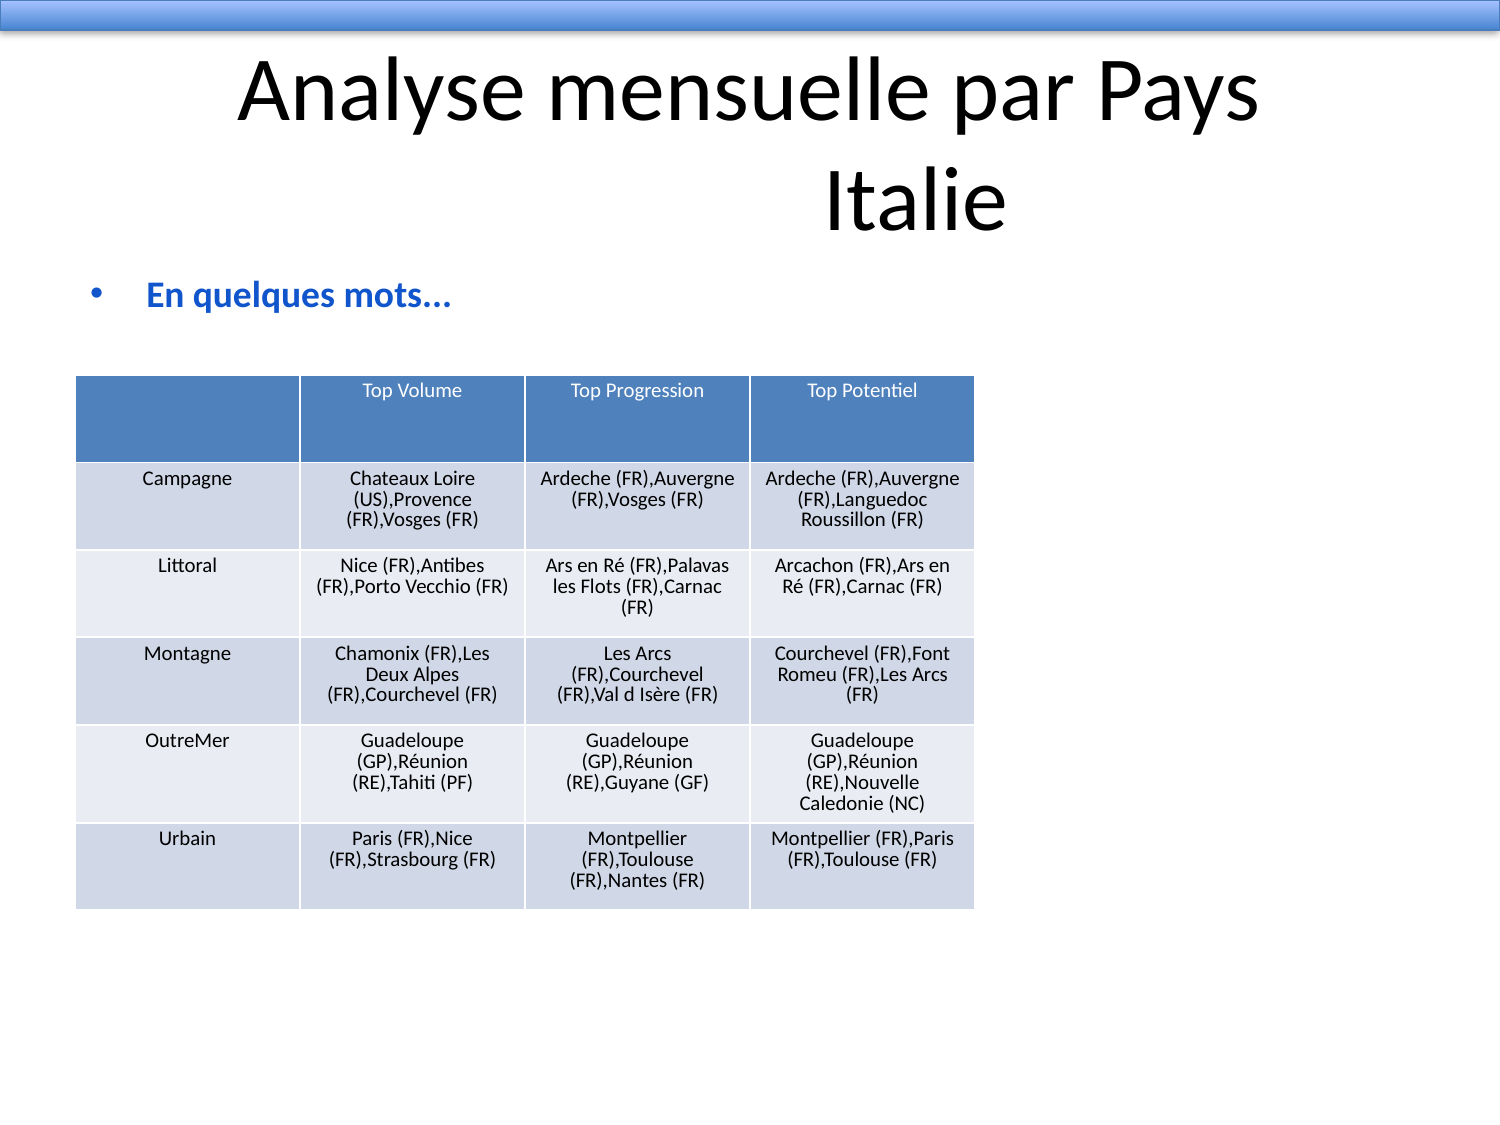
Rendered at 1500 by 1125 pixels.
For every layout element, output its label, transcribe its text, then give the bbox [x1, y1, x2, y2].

table_header Top Volume [301, 376, 524, 462]
table_header Top Potentiel [751, 376, 974, 462]
table_cell Chateaux Loire (US),Provence (FR),Vosges (FR) [301, 463, 524, 549]
list En quelques mots... [75, 262, 1425, 1005]
table_cell Les Arcs (FR),Courchevel (FR),Val d Isère (FR) [526, 638, 749, 724]
table_header [76, 376, 299, 462]
table_cell Littoral [76, 551, 299, 636]
text_box [0, 0, 1500, 31]
table_cell Courchevel (FR),Font Romeu (FR),Les Arcs (FR) [751, 638, 974, 724]
table_cell Montagne [76, 638, 299, 724]
table_cell Paris (FR),Nice (FR),Strasbourg (FR) [301, 824, 524, 909]
table_cell Urbain [76, 824, 299, 909]
table_cell Ardeche (FR),Auvergne (FR),Vosges (FR) [526, 463, 749, 549]
table_cell Guadeloupe (GP),Réunion (RE),Tahiti (PF) [301, 726, 524, 822]
table_cell Guadeloupe (GP),Réunion (RE),Guyane (GF) [526, 726, 749, 822]
table_cell Montpellier (FR),Paris (FR),Toulouse (FR) [751, 824, 974, 909]
title Analyse mensuelle par Pays Italie [75, 45, 1425, 233]
table_cell Nice (FR),Antibes (FR),Porto Vecchio (FR) [301, 551, 524, 636]
table_cell Chamonix (FR),Les Deux Alpes (FR),Courchevel (FR) [301, 638, 524, 724]
table_cell Arcachon (FR),Ars en Ré (FR),Carnac (FR) [751, 551, 974, 636]
table_cell Ardeche (FR),Auvergne (FR),Languedoc Roussillon (FR) [751, 463, 974, 549]
table_cell Campagne [76, 463, 299, 549]
table_cell Montpellier (FR),Toulouse (FR),Nantes (FR) [526, 824, 749, 909]
table_cell Guadeloupe (GP),Réunion (RE),Nouvelle Caledonie (NC) [751, 726, 974, 822]
table_header Top Progression [526, 376, 749, 462]
table_cell OutreMer [76, 726, 299, 822]
table_cell Ars en Ré (FR),Palavas les Flots (FR),Carnac (FR) [526, 551, 749, 636]
